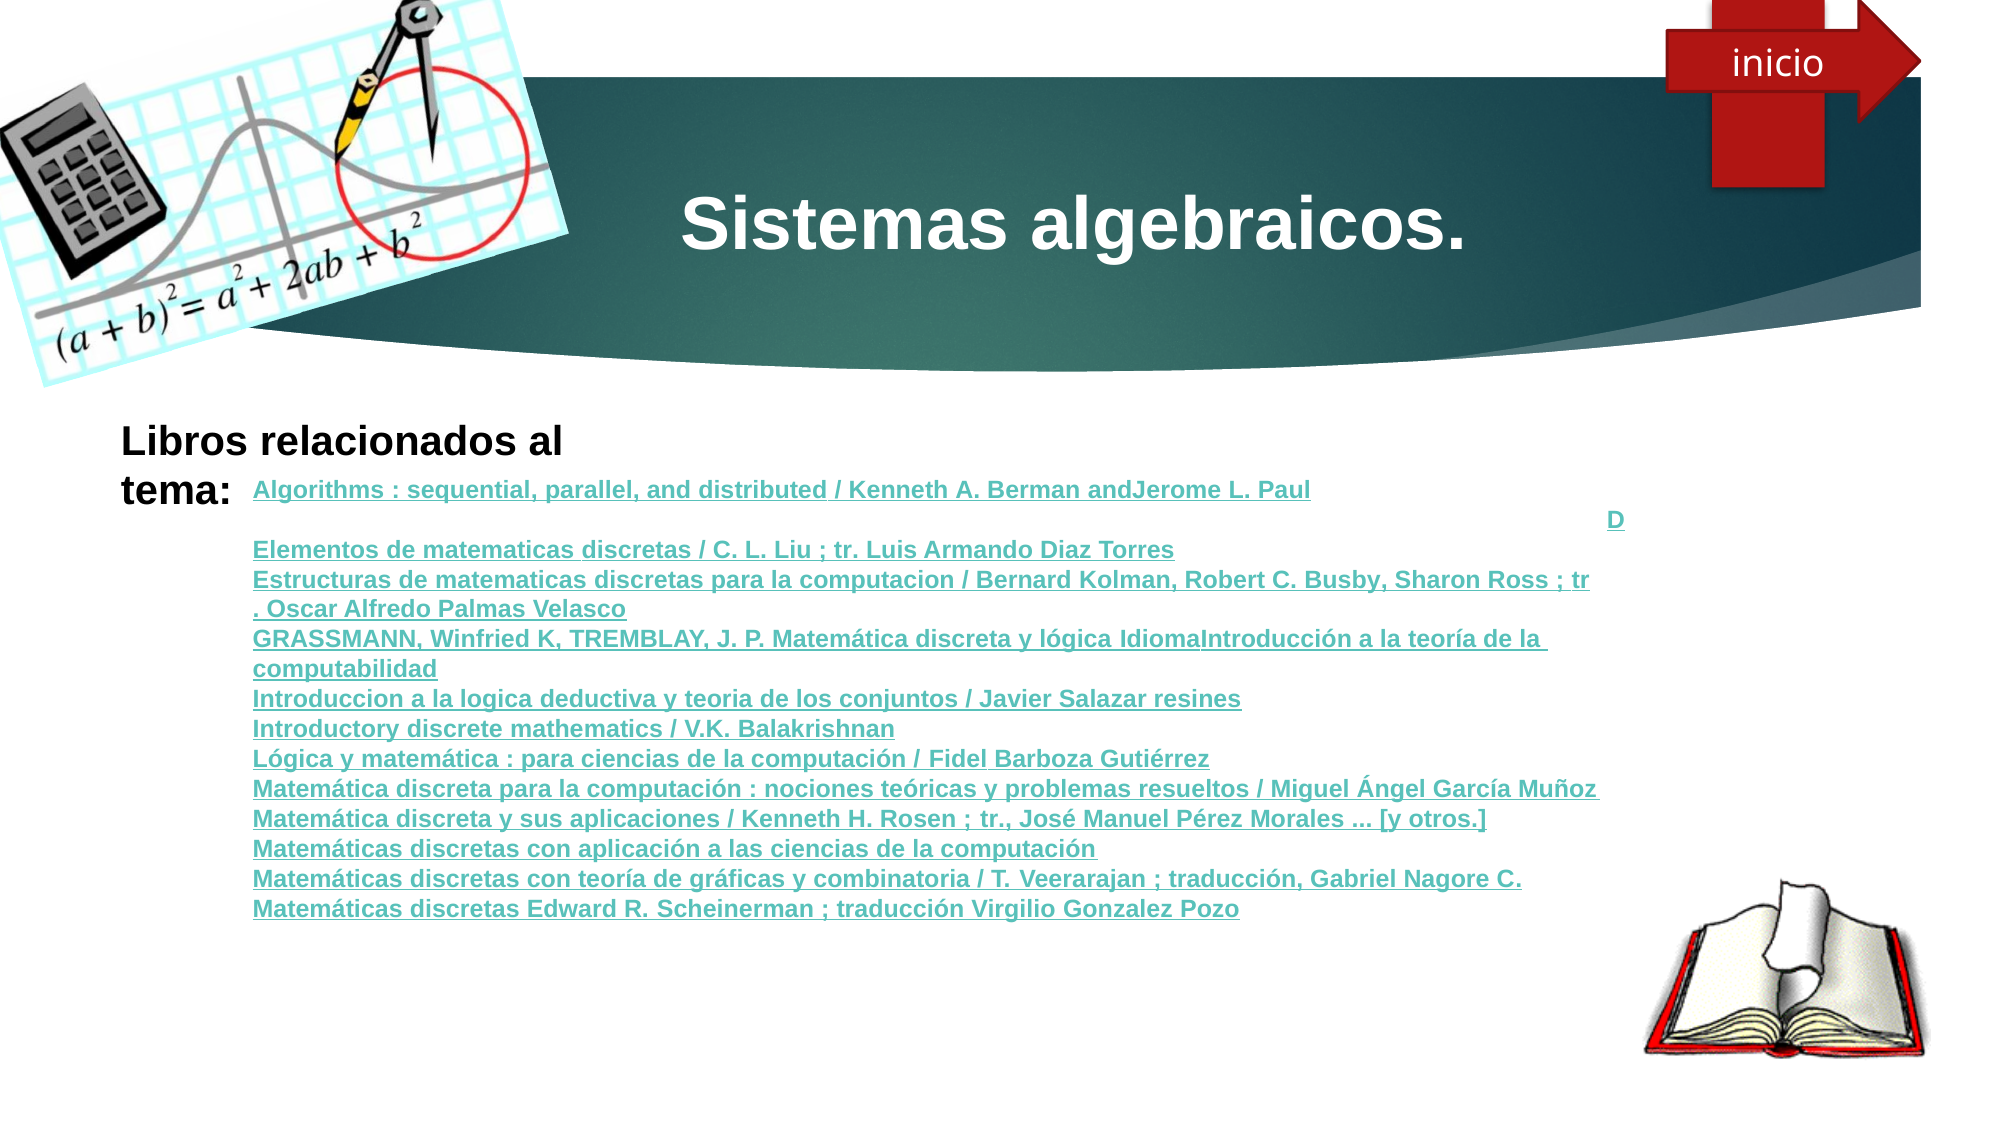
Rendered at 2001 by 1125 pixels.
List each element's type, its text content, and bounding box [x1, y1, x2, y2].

text_box inicio [1665, 0, 1922, 124]
text_box Libros relacionados al tema: [106, 406, 606, 521]
picture [0, 0, 568, 387]
text_box Algorithms : sequential, parallel, and distributed / Kenneth A. Berman andJerome L. Paul D Elementos de matematicas discretas / C. L. Liu ; tr. Luis Armando Diaz Torres Estructuras de matematicas discretas para la computacion / Bernard Kolman, Robert C. Busby, Sharon Ross ; tr. Oscar Alfredo Palmas Velasco GRASSMANN, Winfried K, TREMBLAY, J. P. Matemática discreta y lógica IdiomaIntroducción a la teoría de la computabilidad Introduccion a la logica deductiva y teoria de los conjuntos / Javier Salazar resines Introductory discrete mathematics / V.K. Balakrishnan Lógica y matemática : para ciencias de la computación / Fidel Barboza Gutiérrez Matemática discreta para la computación : nociones teóricas y problemas resueltos / Miguel Ángel García Muñoz Matemática discreta y sus aplicaciones / Kenneth H. Rosen ; tr., José Manuel Pérez Morales ... [y otros.] Matemáticas discretas con aplicación a las ciencias de la computación Matemáticas discretas con teoría de gráficas y combinatoria / T. Veerarajan ; traducción, Gabriel Nagore C. Matemáticas discretas Edward R. Scheinerman ; traducción Virgilio Gonzalez Pozo [237, 465, 1640, 960]
text_box Sistemas algebraicos. [665, 167, 1504, 273]
picture [1641, 850, 1932, 1062]
